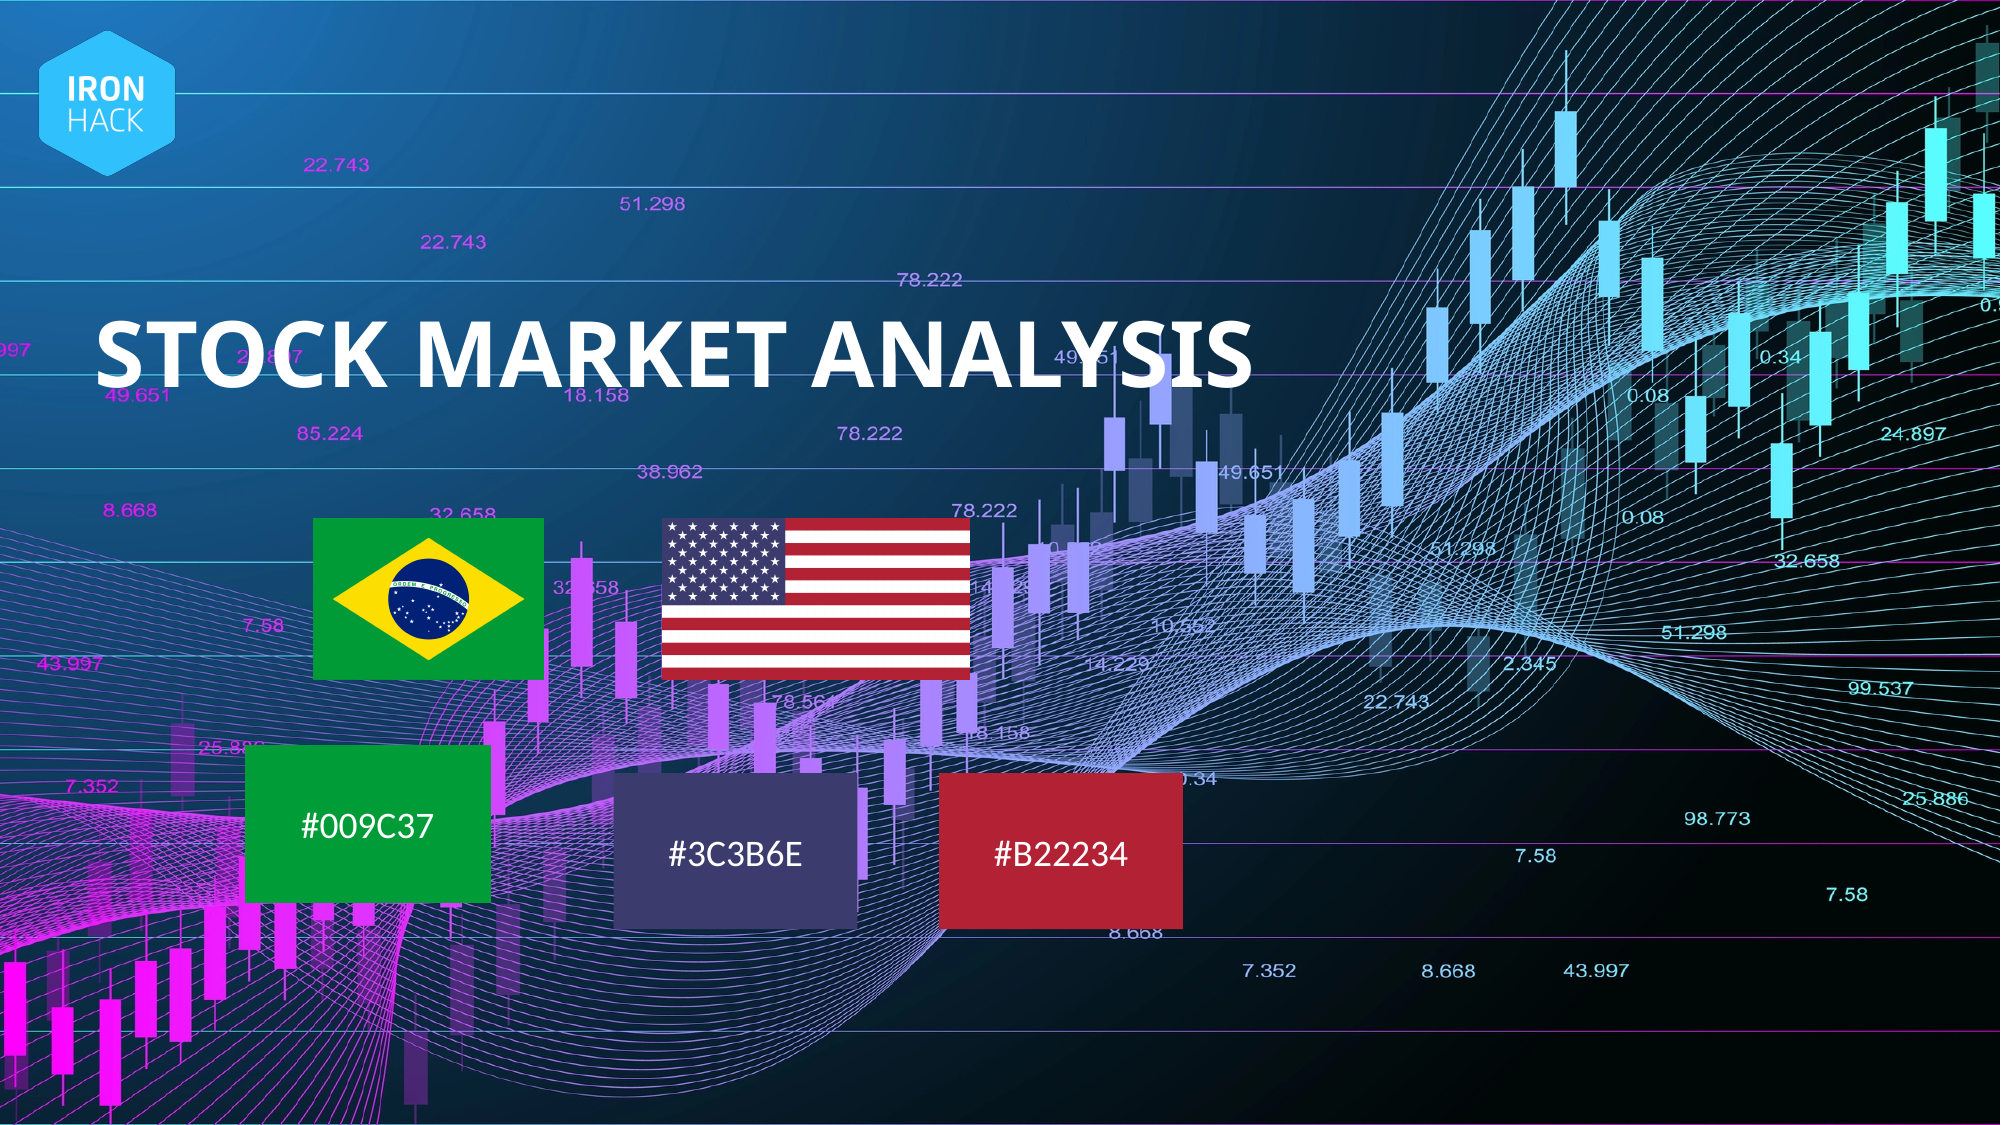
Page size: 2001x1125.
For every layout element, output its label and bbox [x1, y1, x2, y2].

picture [0, 0, 2000, 1125]
text_box [313, 518, 970, 680]
